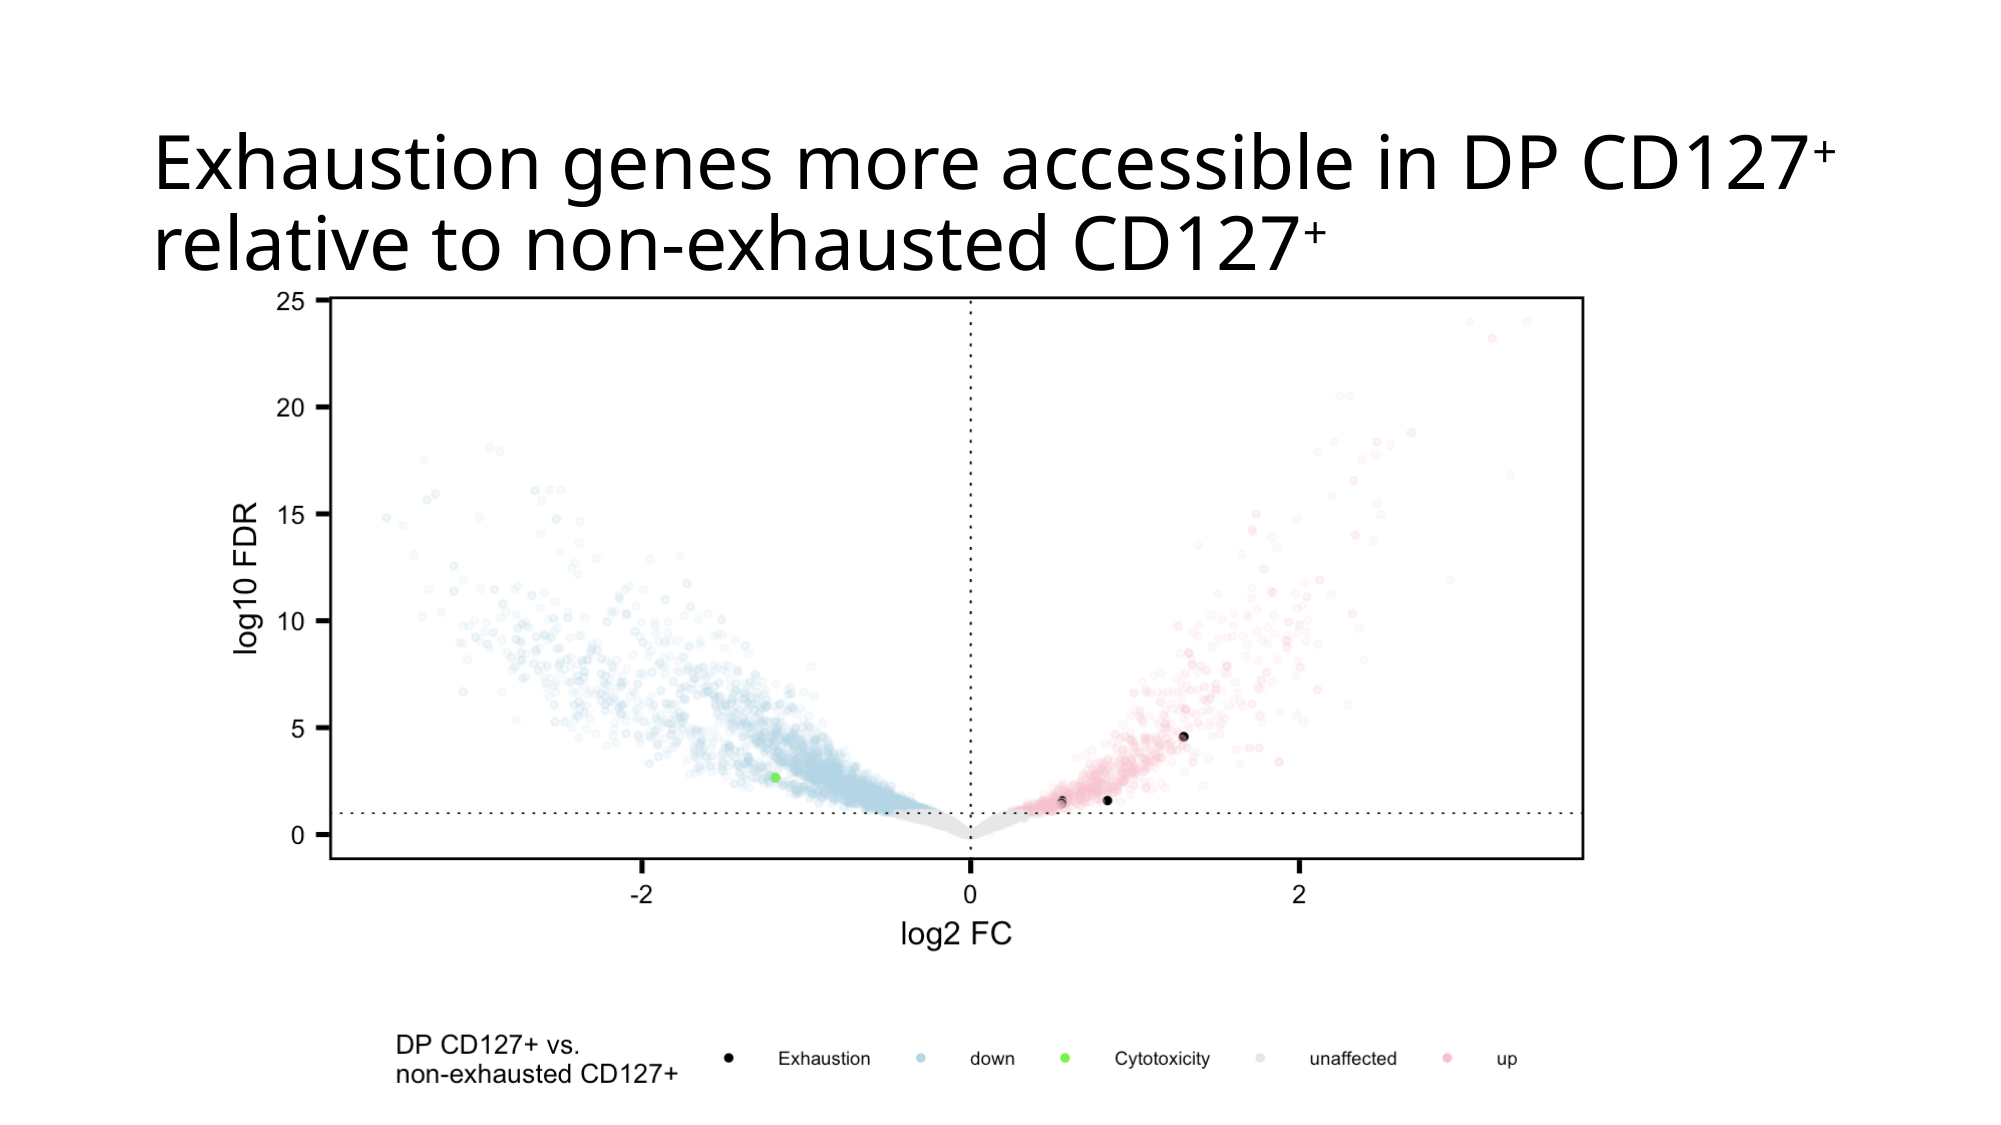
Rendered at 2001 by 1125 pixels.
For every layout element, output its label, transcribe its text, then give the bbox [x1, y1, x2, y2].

picture [205, 272, 1615, 1125]
title Exhaustion genes more accessible in DP CD127+ relative to non-exhausted CD127+ [137, 97, 1866, 315]
